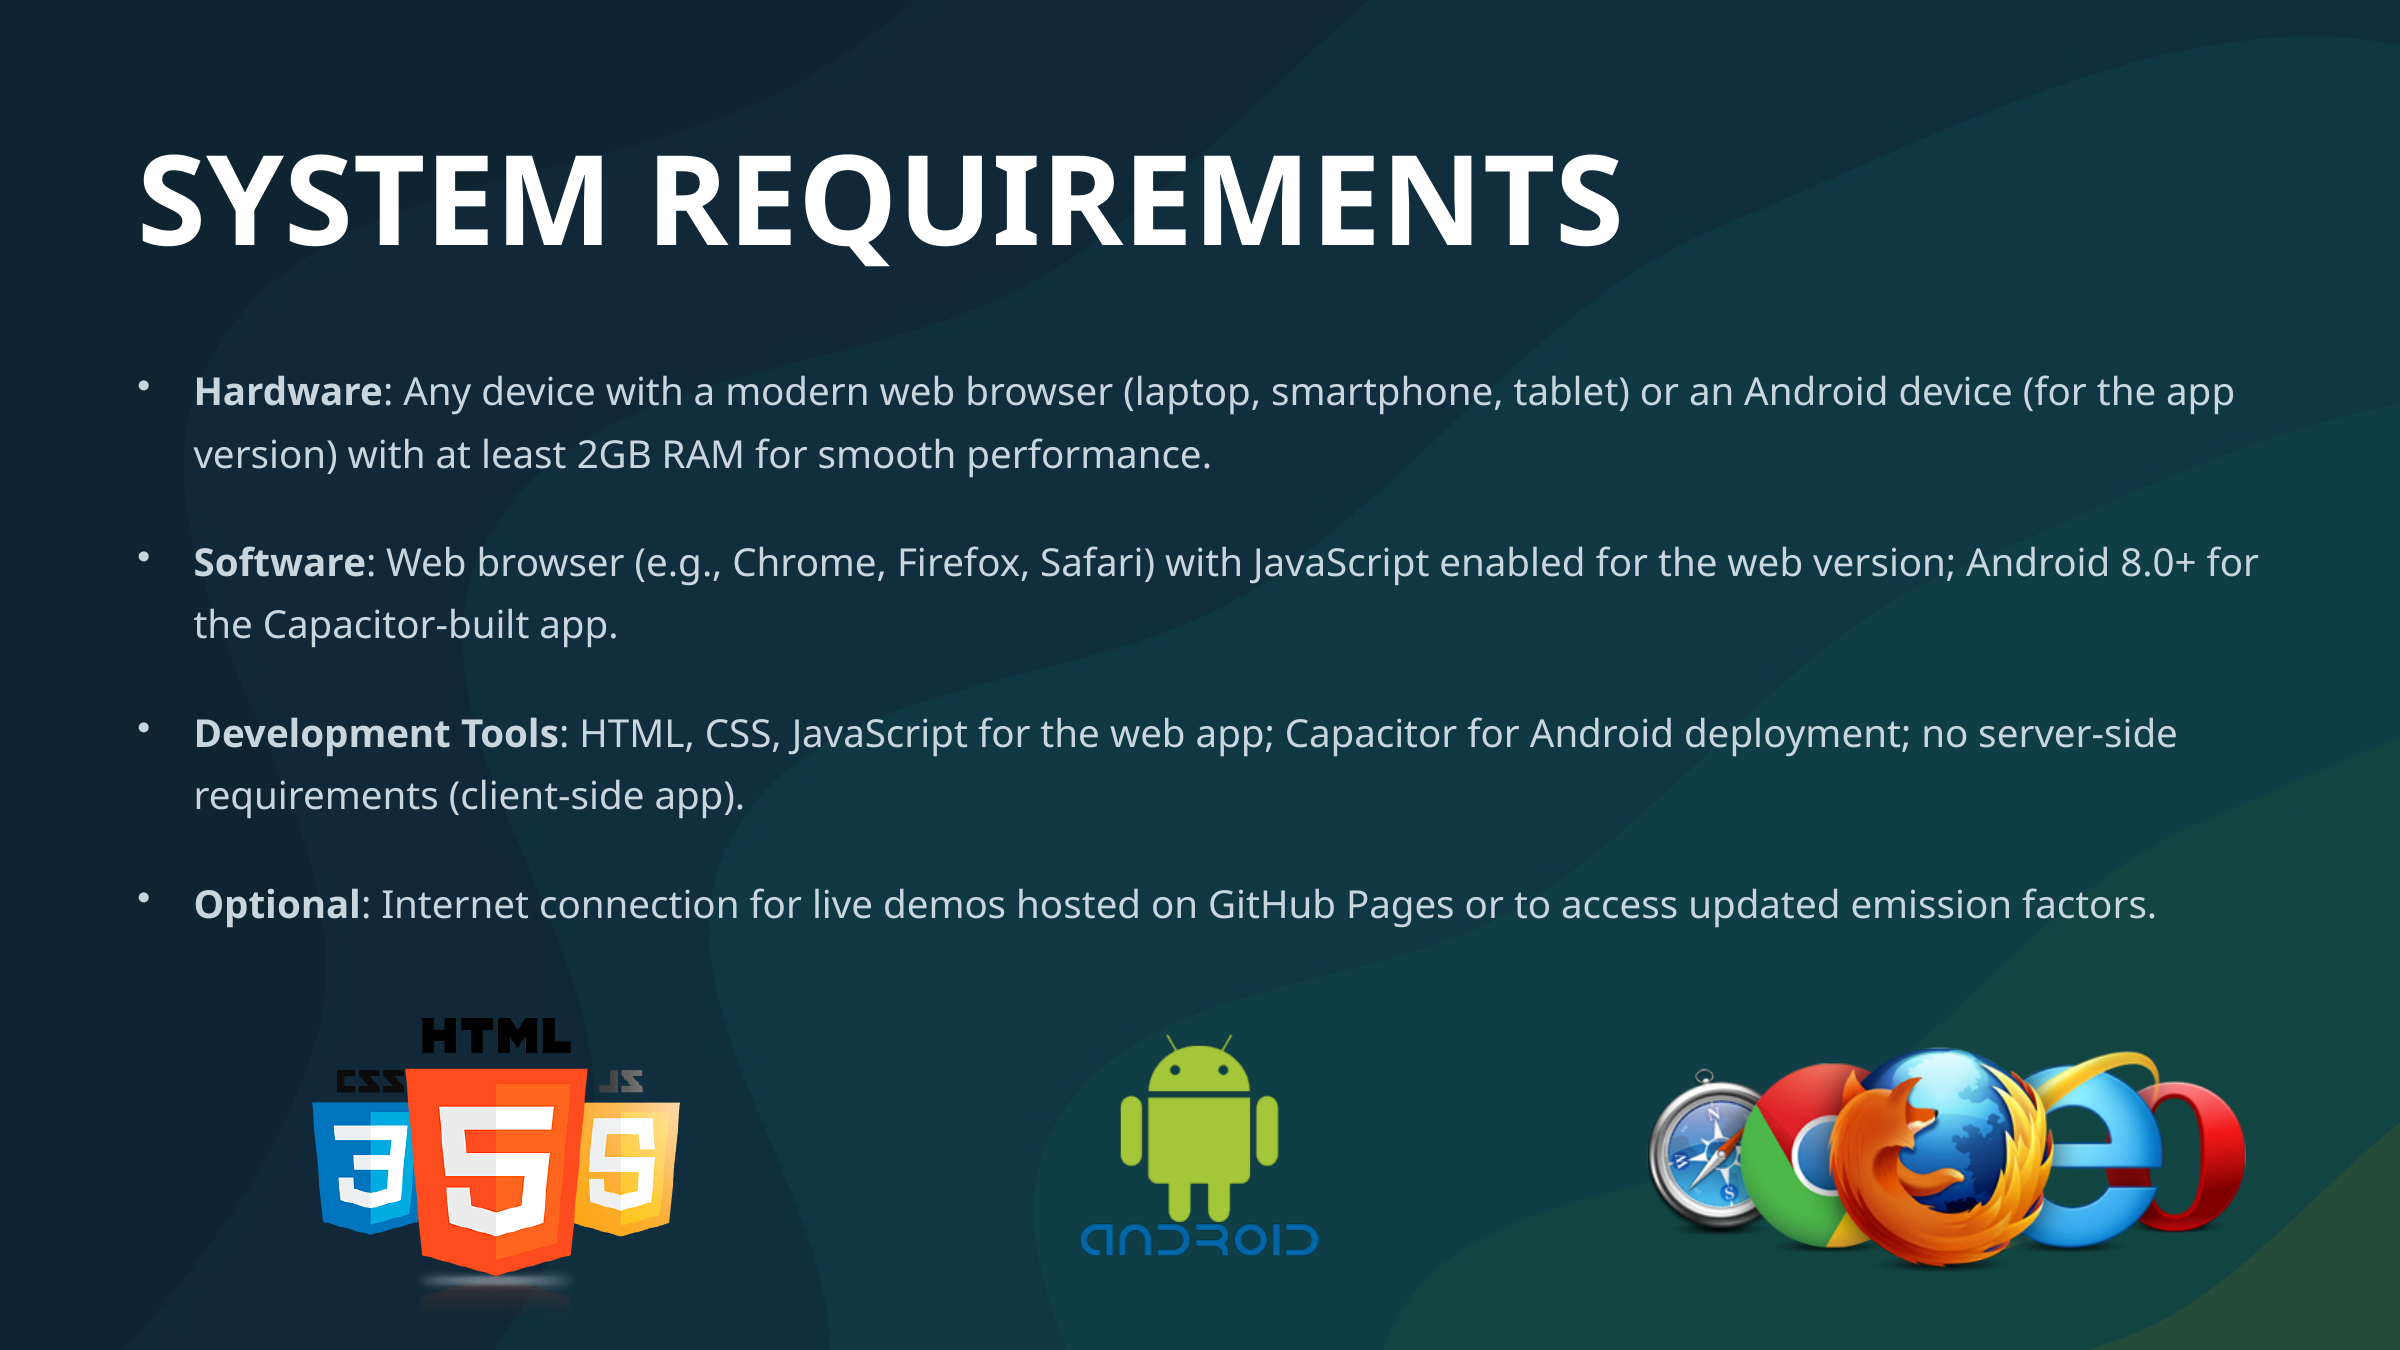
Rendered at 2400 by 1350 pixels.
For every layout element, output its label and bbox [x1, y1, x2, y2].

text_box [0, 0, 2400, 1350]
